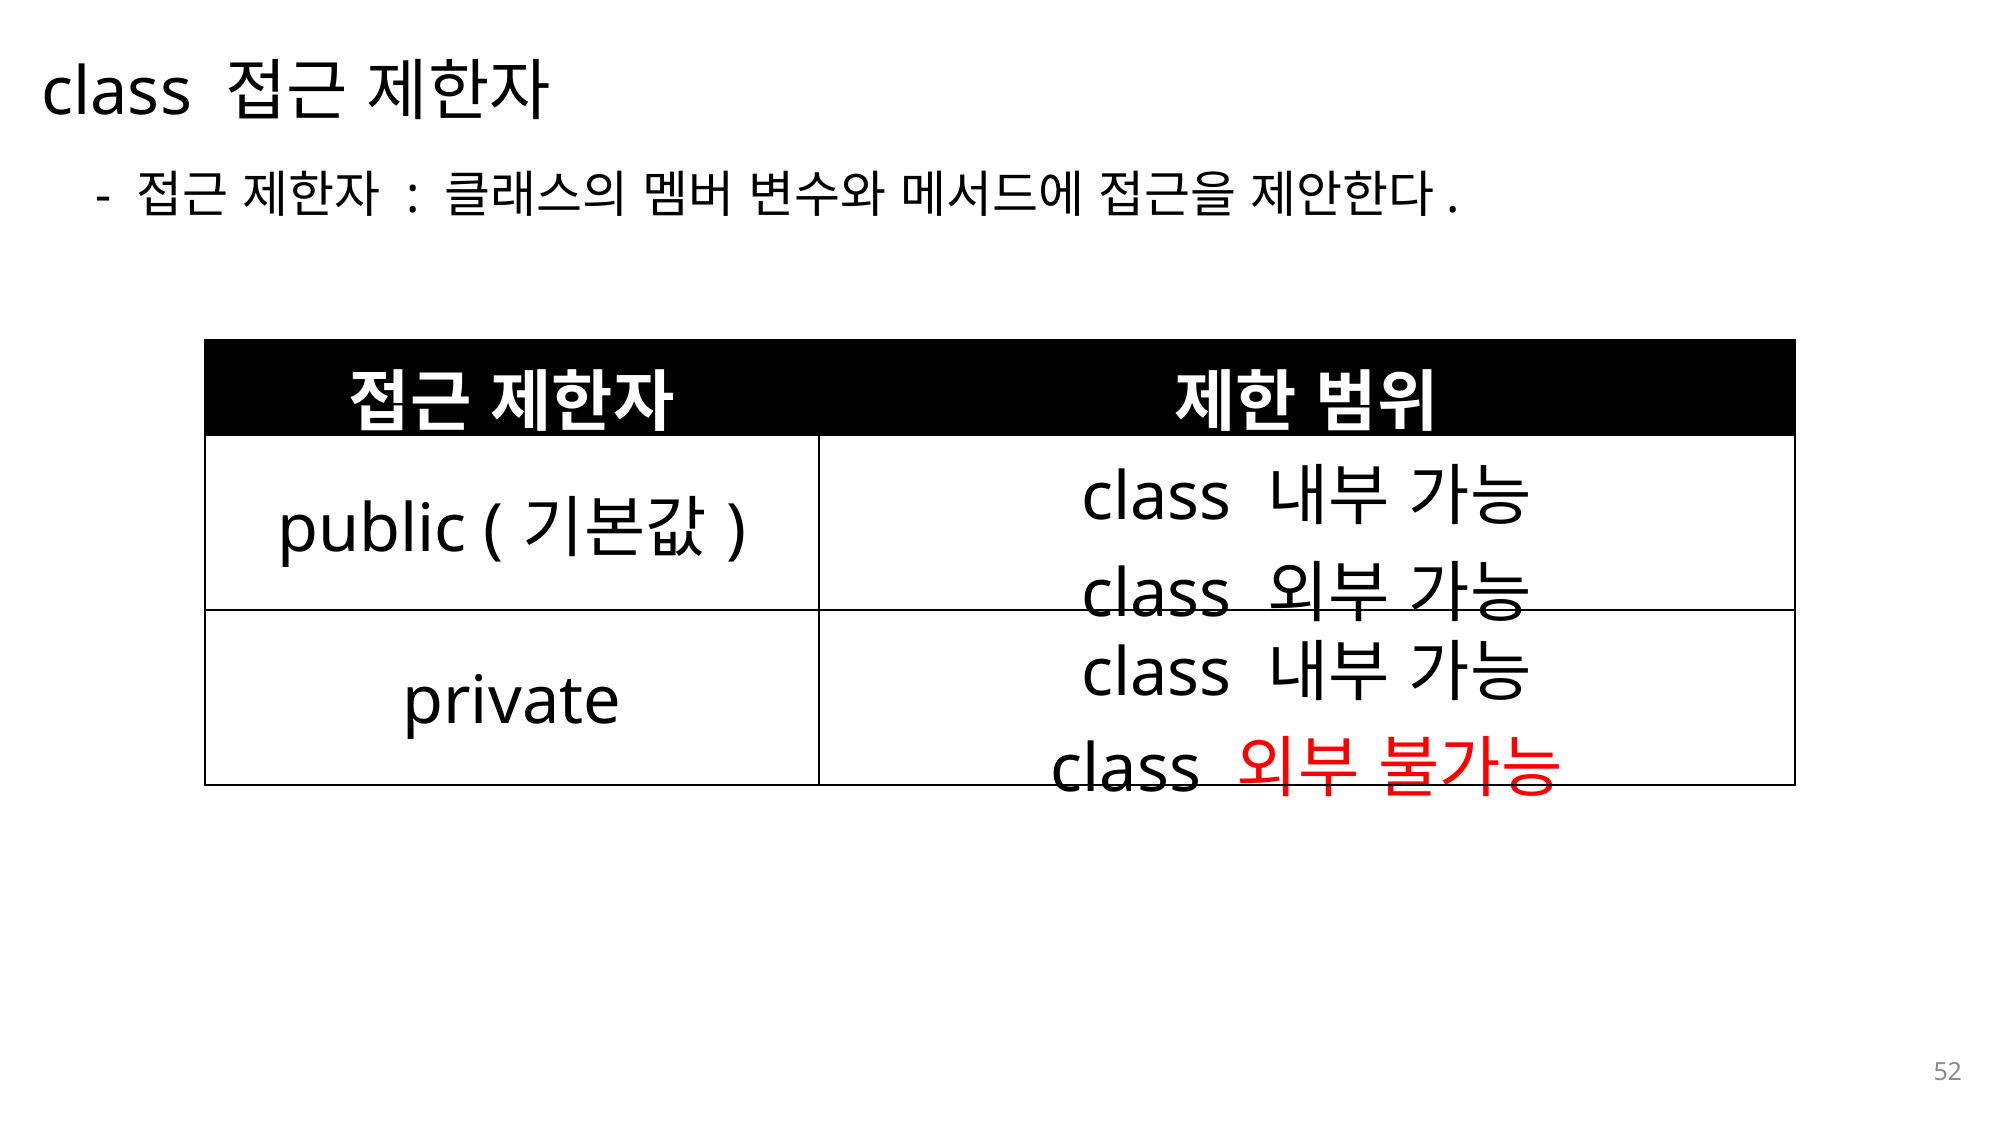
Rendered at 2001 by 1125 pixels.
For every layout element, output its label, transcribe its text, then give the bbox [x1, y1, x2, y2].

text_box class 접근 제한자 [26, 40, 567, 135]
slide_number 52 [1527, 1042, 1978, 1103]
table_cell class 내부 가능 class 외부 가능 [820, 436, 1794, 609]
table_header 접근 제한자 [206, 341, 818, 434]
table_cell class 내부 가능 class 외부 불가능 [820, 611, 1794, 784]
table_cell public (기본값) [206, 436, 818, 609]
table_header 제한 범위 [820, 341, 1794, 434]
table_cell private [206, 611, 818, 784]
text_box - 접근 제한자 : 클래스의 멤버 변수와 메서드에 접근을 제안한다. [80, 154, 1475, 230]
